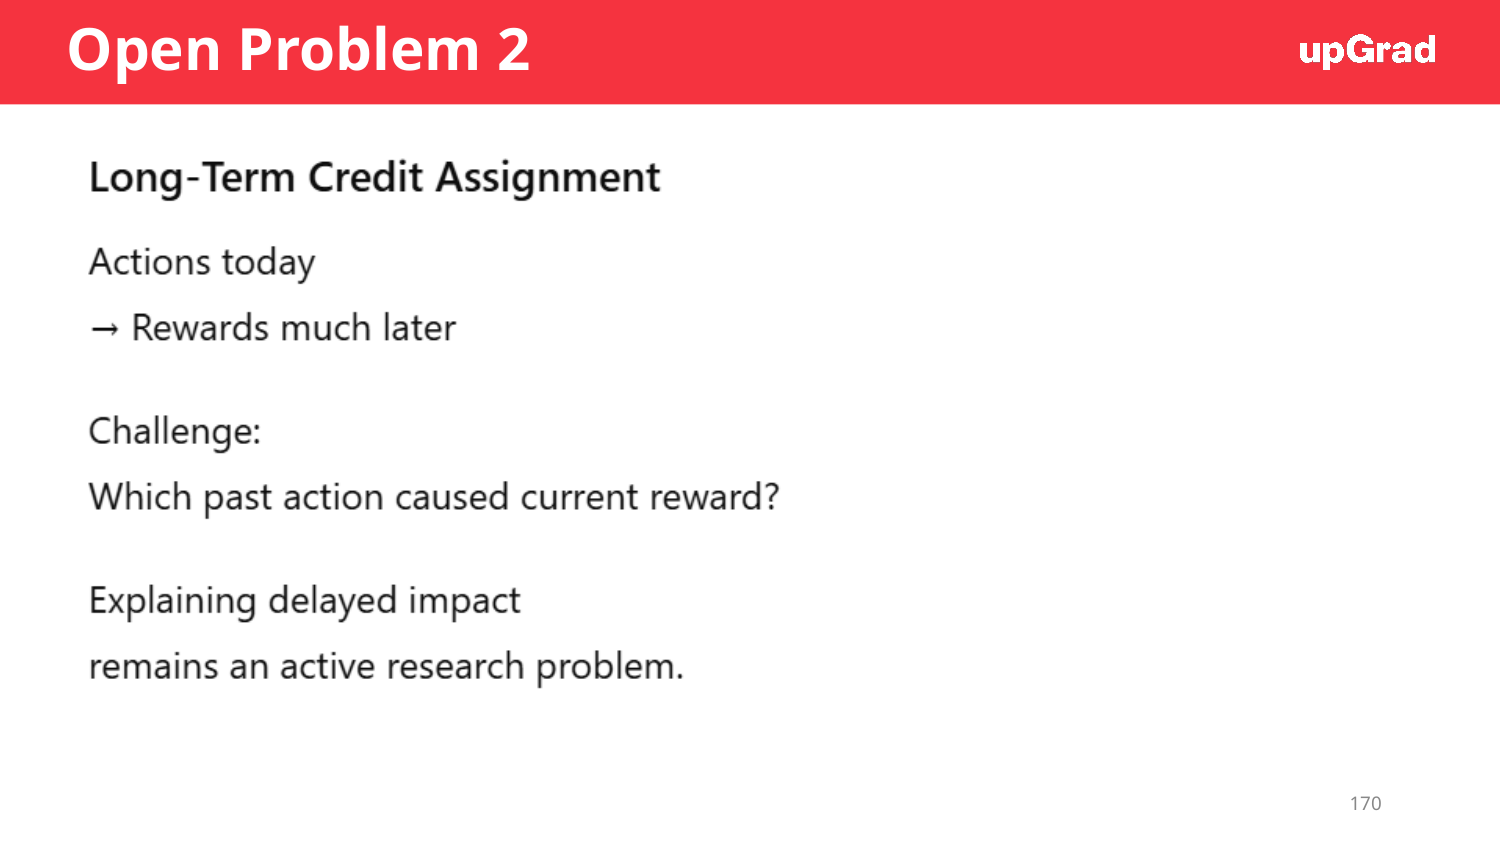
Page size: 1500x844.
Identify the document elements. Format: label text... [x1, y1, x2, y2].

picture [51, 140, 926, 704]
picture [1300, 34, 1435, 70]
slide_number 170 [1059, 782, 1397, 827]
title Open Problem 2 [51, 20, 665, 83]
